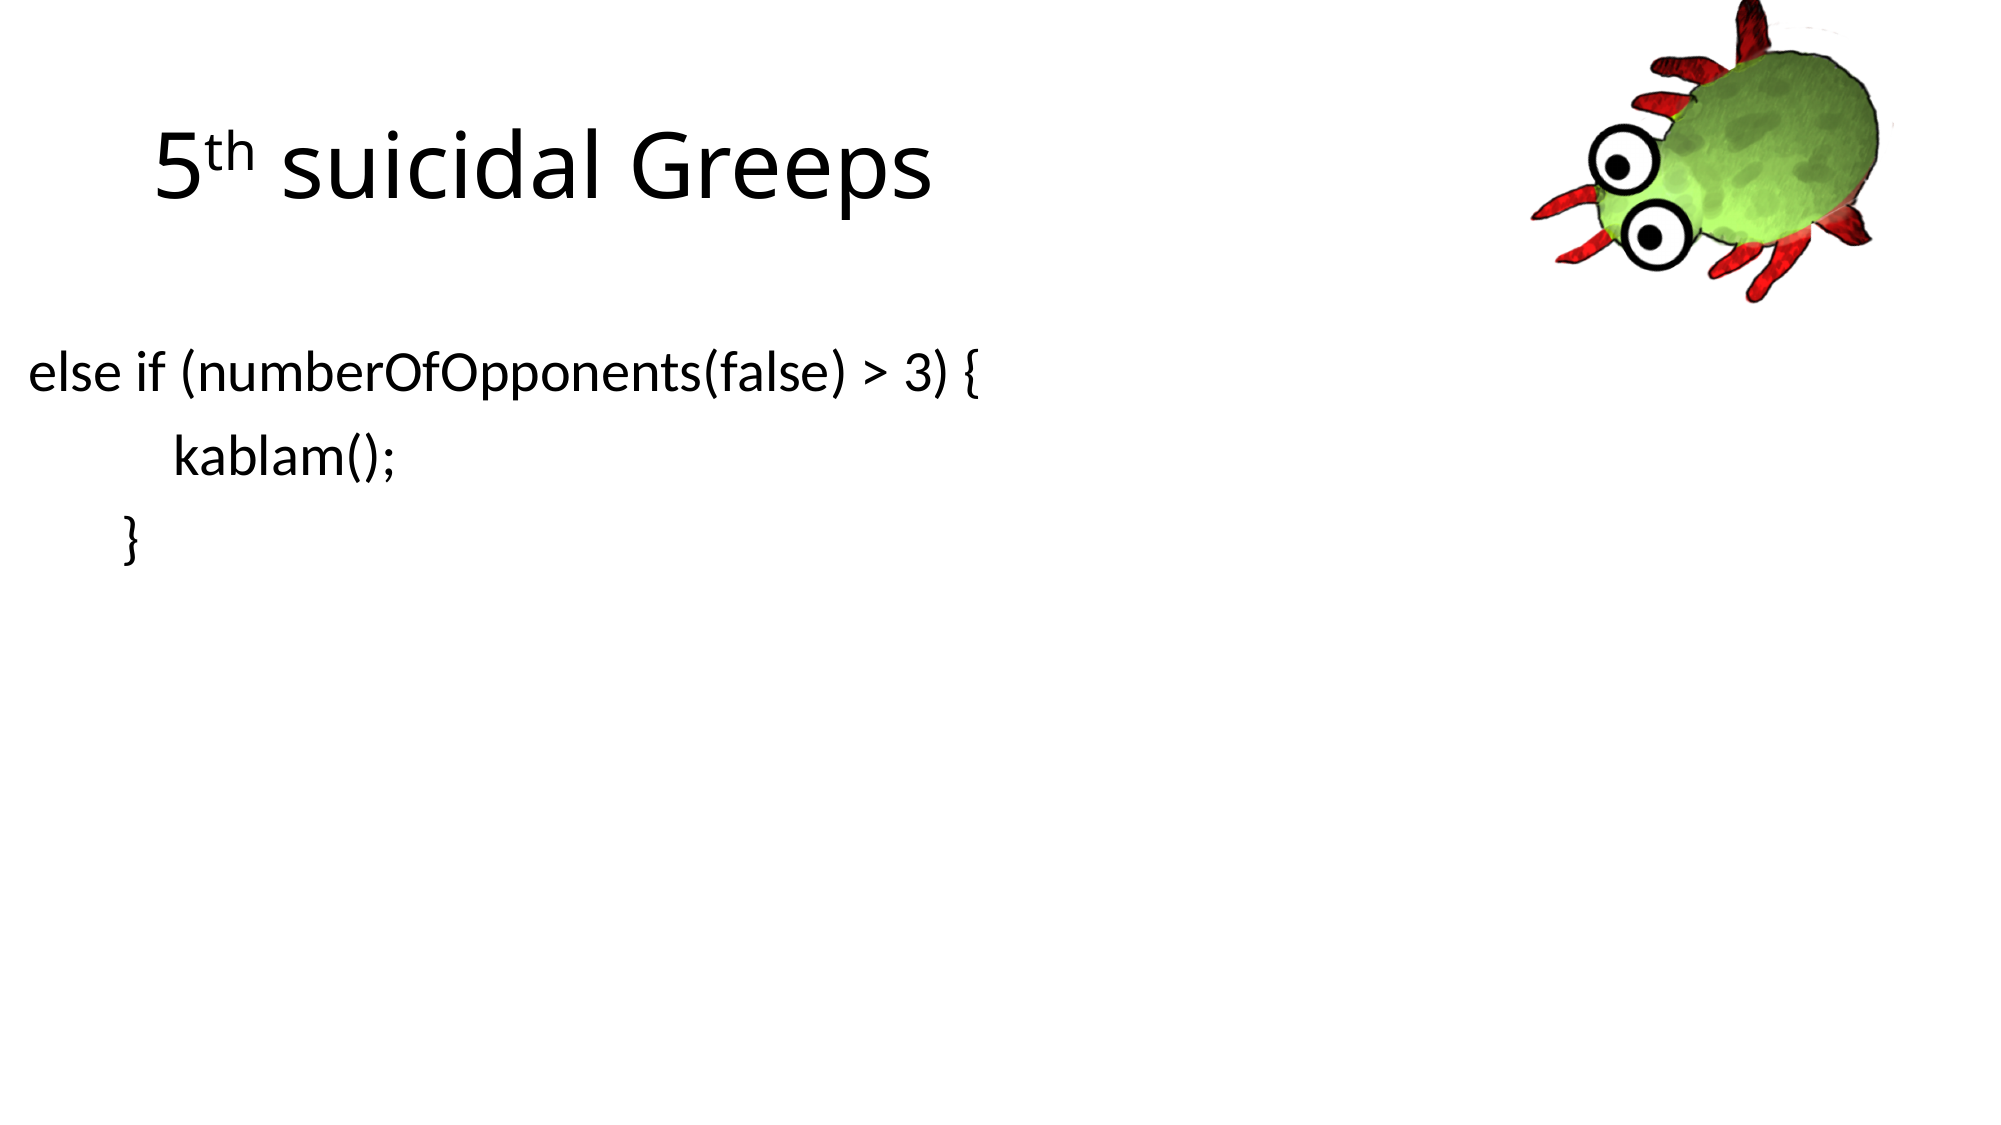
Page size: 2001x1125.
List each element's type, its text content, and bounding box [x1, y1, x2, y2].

picture [1473, 0, 1938, 384]
list else if (numberOfOpponents(false) > 3) { kablam(); } [0, 333, 2000, 1048]
title 5th suicidal Greeps [137, 59, 1372, 278]
